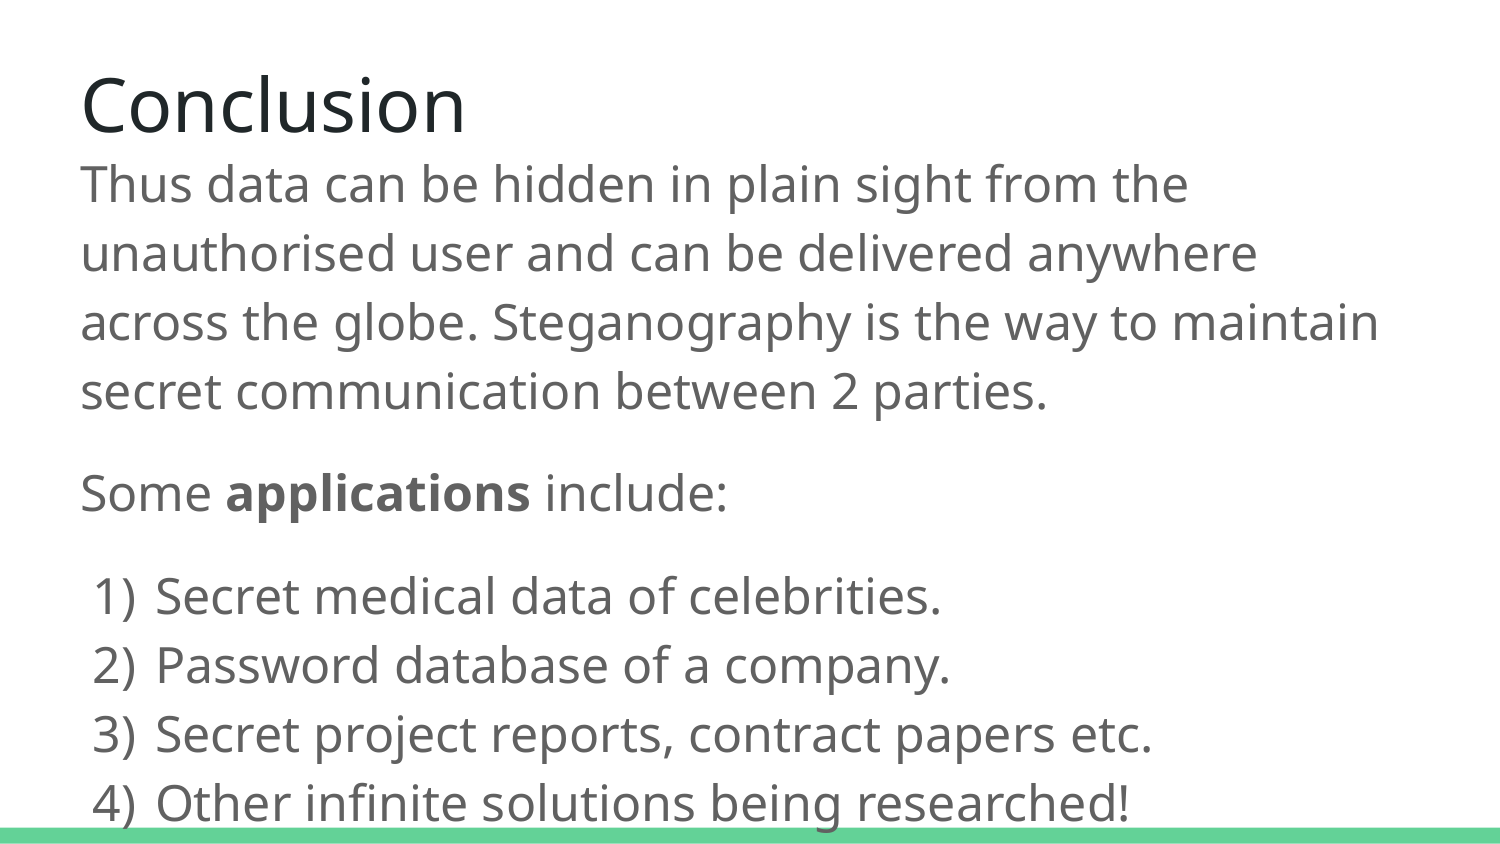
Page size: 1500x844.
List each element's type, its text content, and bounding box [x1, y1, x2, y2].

title Conclusion [64, 42, 1463, 137]
list Thus data can be hidden in plain sight from the unauthorised user and can be delivered anywhere across the globe. Steganography is the way to maintain secret communication between 2 parties. Some applications include: Secret medical data of celebrities. Password database of a company. Secret project reports, contract papers etc. Other infinite solutions being researched! [64, 128, 1415, 807]
